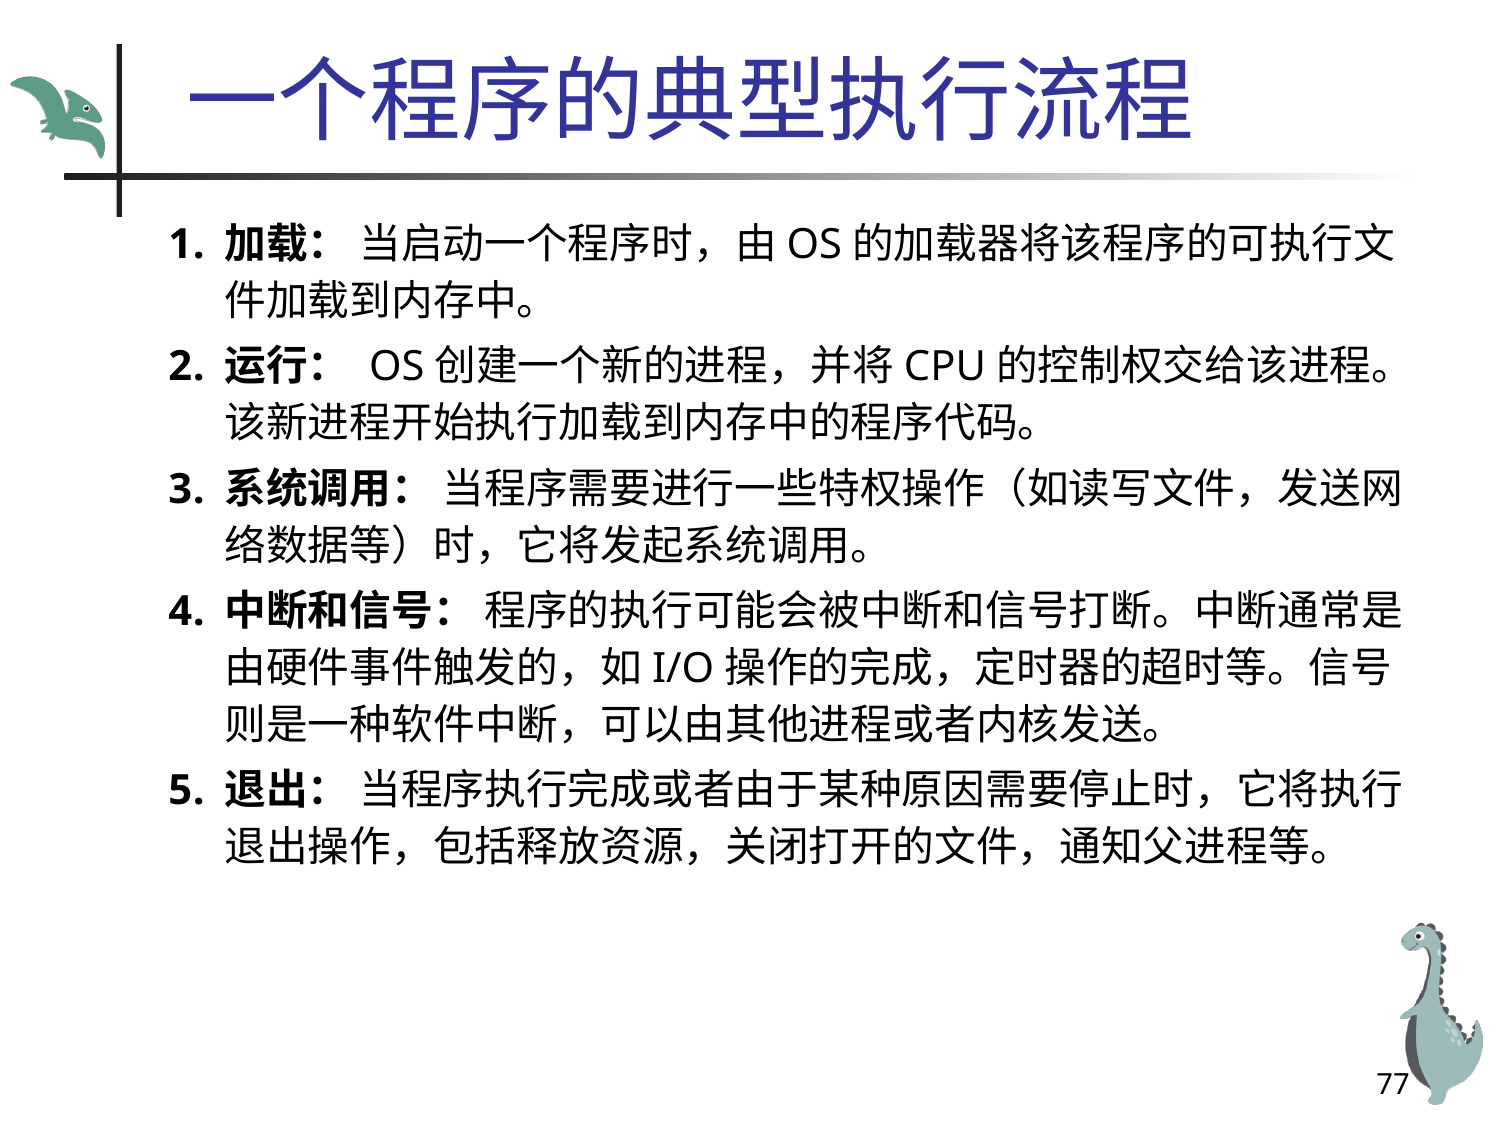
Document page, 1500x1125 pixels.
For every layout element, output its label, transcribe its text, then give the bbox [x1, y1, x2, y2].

picture [1399, 922, 1484, 1105]
list 加载： 当启动一个程序时，由OS的加载器将该程序的可执行文件加载到内存中。 运行： OS创建一个新的进程，并将CPU的控制权交给该进程。该新进程开始执行加载到内存中的程序代码。 系统调用： 当程序需要进行一些特权操作（如读写文件，发送网络数据等）时，它将发起系统调用。 中断和信号： 程序的执行可能会被中断和信号打断。中断通常是由硬件事件触发的，如I/O操作的完成，定时器的超时等。信号则是一种软件中断，可以由其他进程或者内核发送。 退出： 当程序执行完成或者由于某种原因需要停止时，它将执行退出操作，包括释放资源，关闭打开的文件，通知父进程等。 [153, 202, 1429, 1006]
title 一个程序的典型执行流程 [171, 36, 1459, 160]
slide_number 77 [1112, 1037, 1426, 1113]
picture [10, 52, 119, 178]
